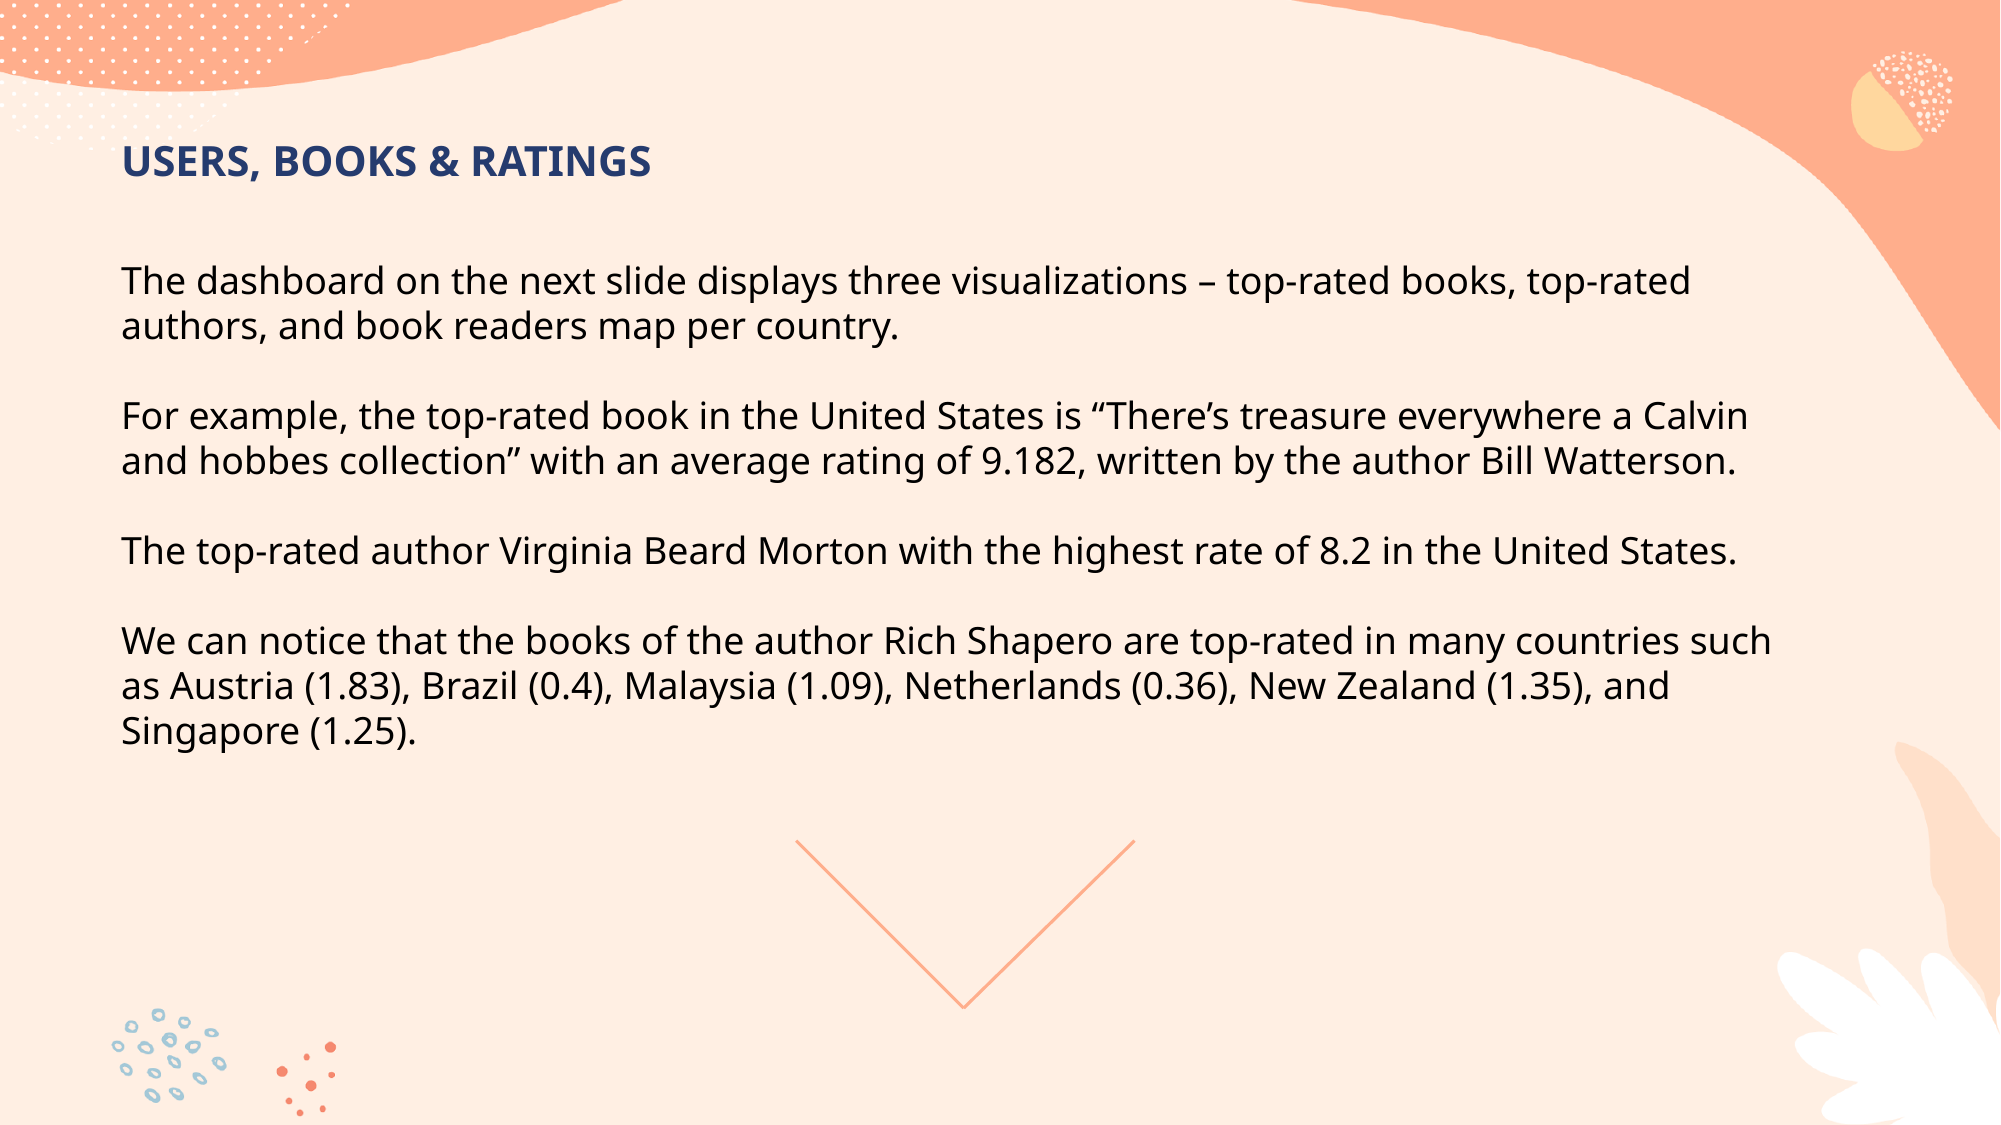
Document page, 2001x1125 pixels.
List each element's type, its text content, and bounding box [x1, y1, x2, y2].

picture [0, 0, 2001, 1125]
text_box The dashboard on the next slide displays three visualizations – top-rated books, top-rated authors, and book readers map per country. For example, the top-rated book in the United States is “There’s treasure everywhere a Calvin and hobbes collection” with an average rating of 9.182, written by the author Bill Watterson. The top-rated author Virginia Beard Morton with the highest rate of 8.2 in the United States. We can notice that the books of the author Rich Shapero are top-rated in many countries such as Austria (1.83), Brazil (0.4), Malaysia (1.09), Netherlands (0.36), New Zealand (1.35), and Singapore (1.25). [106, 249, 1821, 760]
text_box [963, 840, 1135, 1009]
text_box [795, 840, 962, 1009]
text_box USERS, BOOKS & RATINGS [106, 127, 690, 193]
